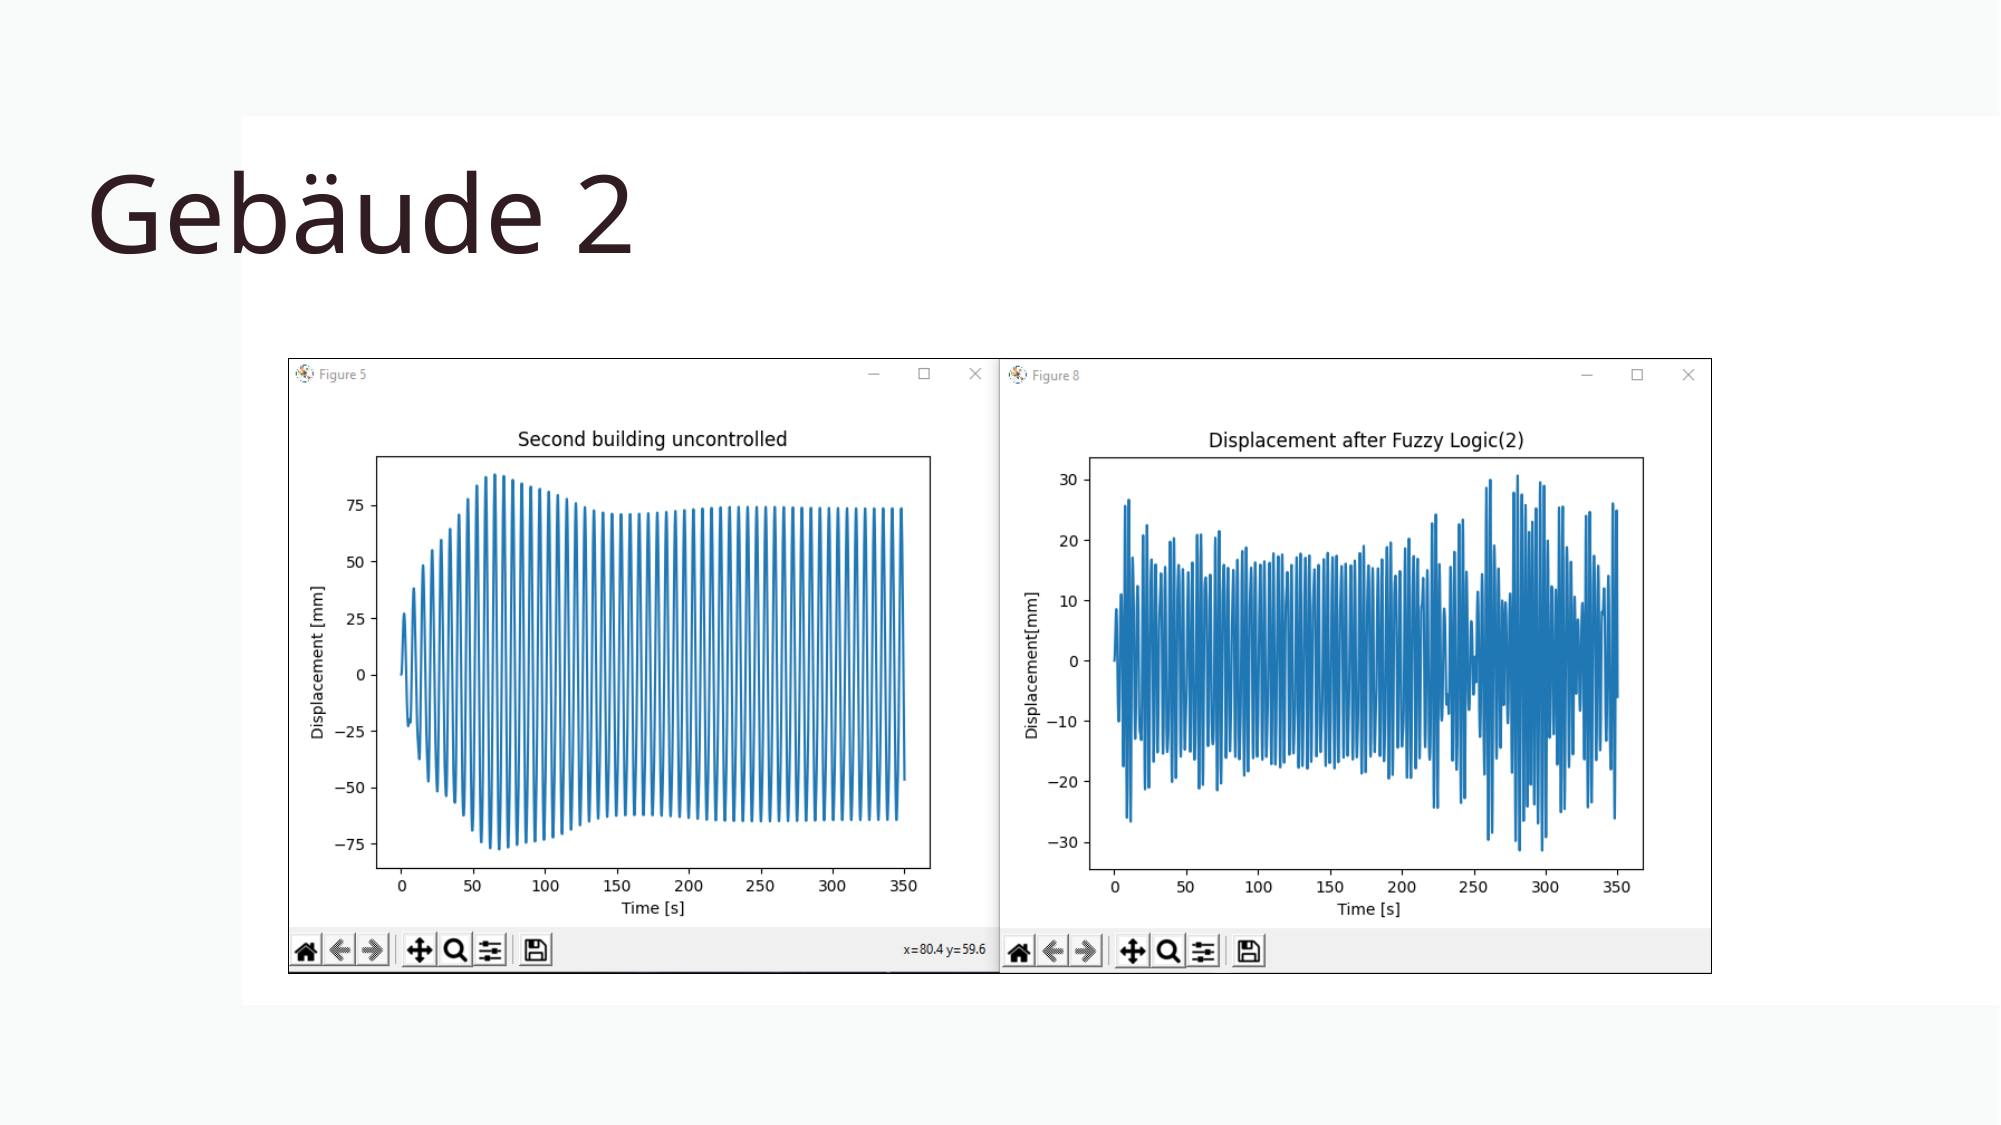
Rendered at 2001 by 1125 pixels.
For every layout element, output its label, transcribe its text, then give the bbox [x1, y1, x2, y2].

title Gebäude 2 [70, 110, 899, 328]
picture [288, 358, 1712, 974]
